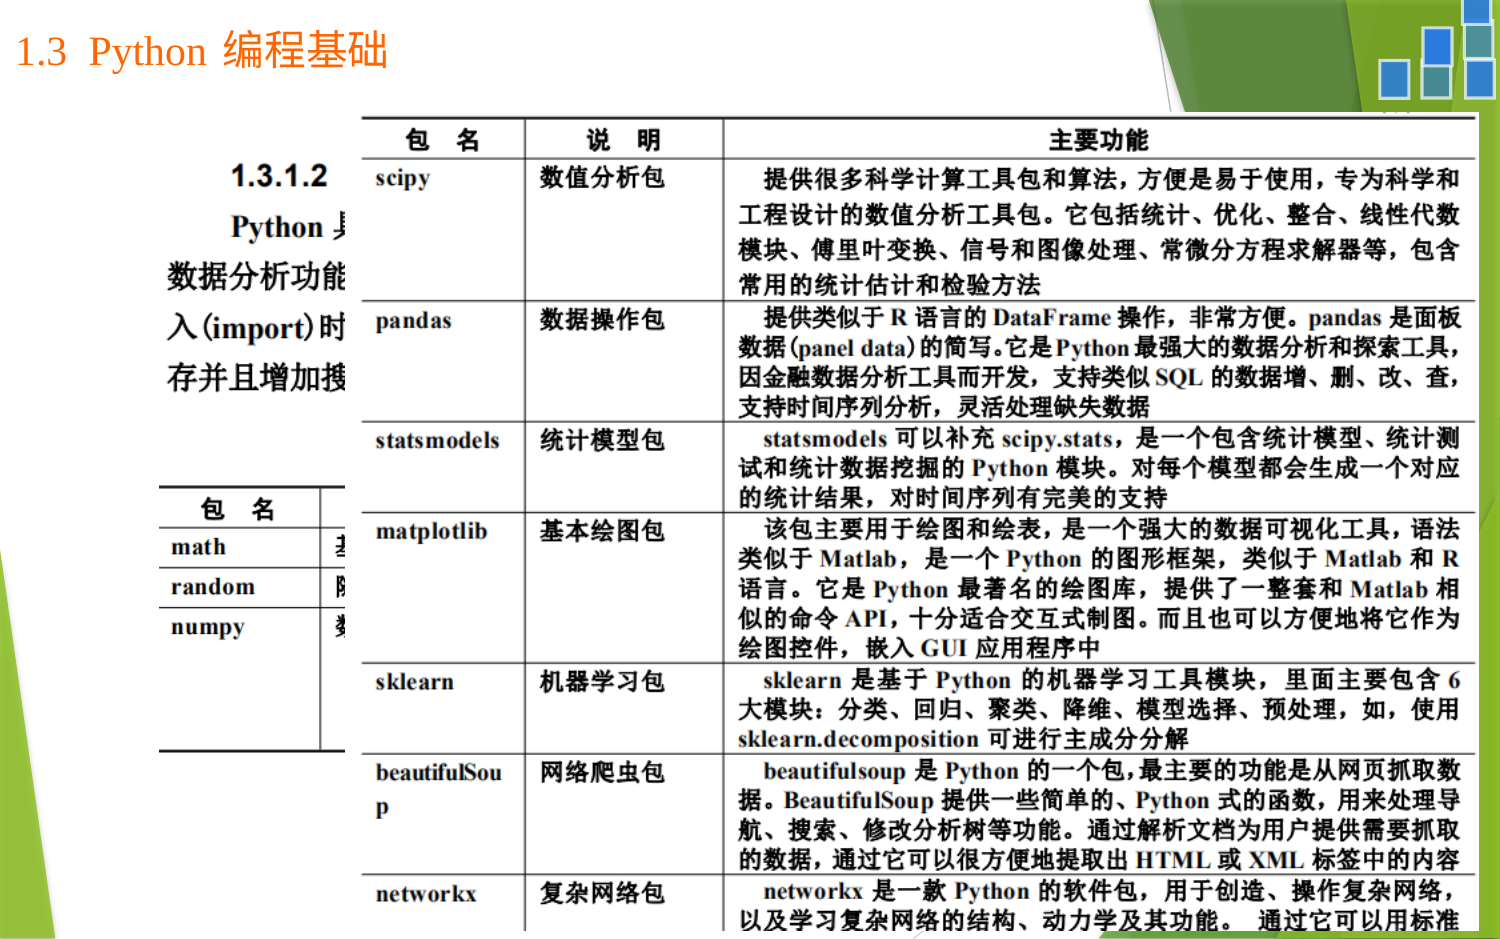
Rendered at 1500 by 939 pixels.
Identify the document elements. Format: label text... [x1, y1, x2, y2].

picture [159, 112, 1479, 932]
title 1.3 Python 编程基础 [0, 16, 858, 82]
